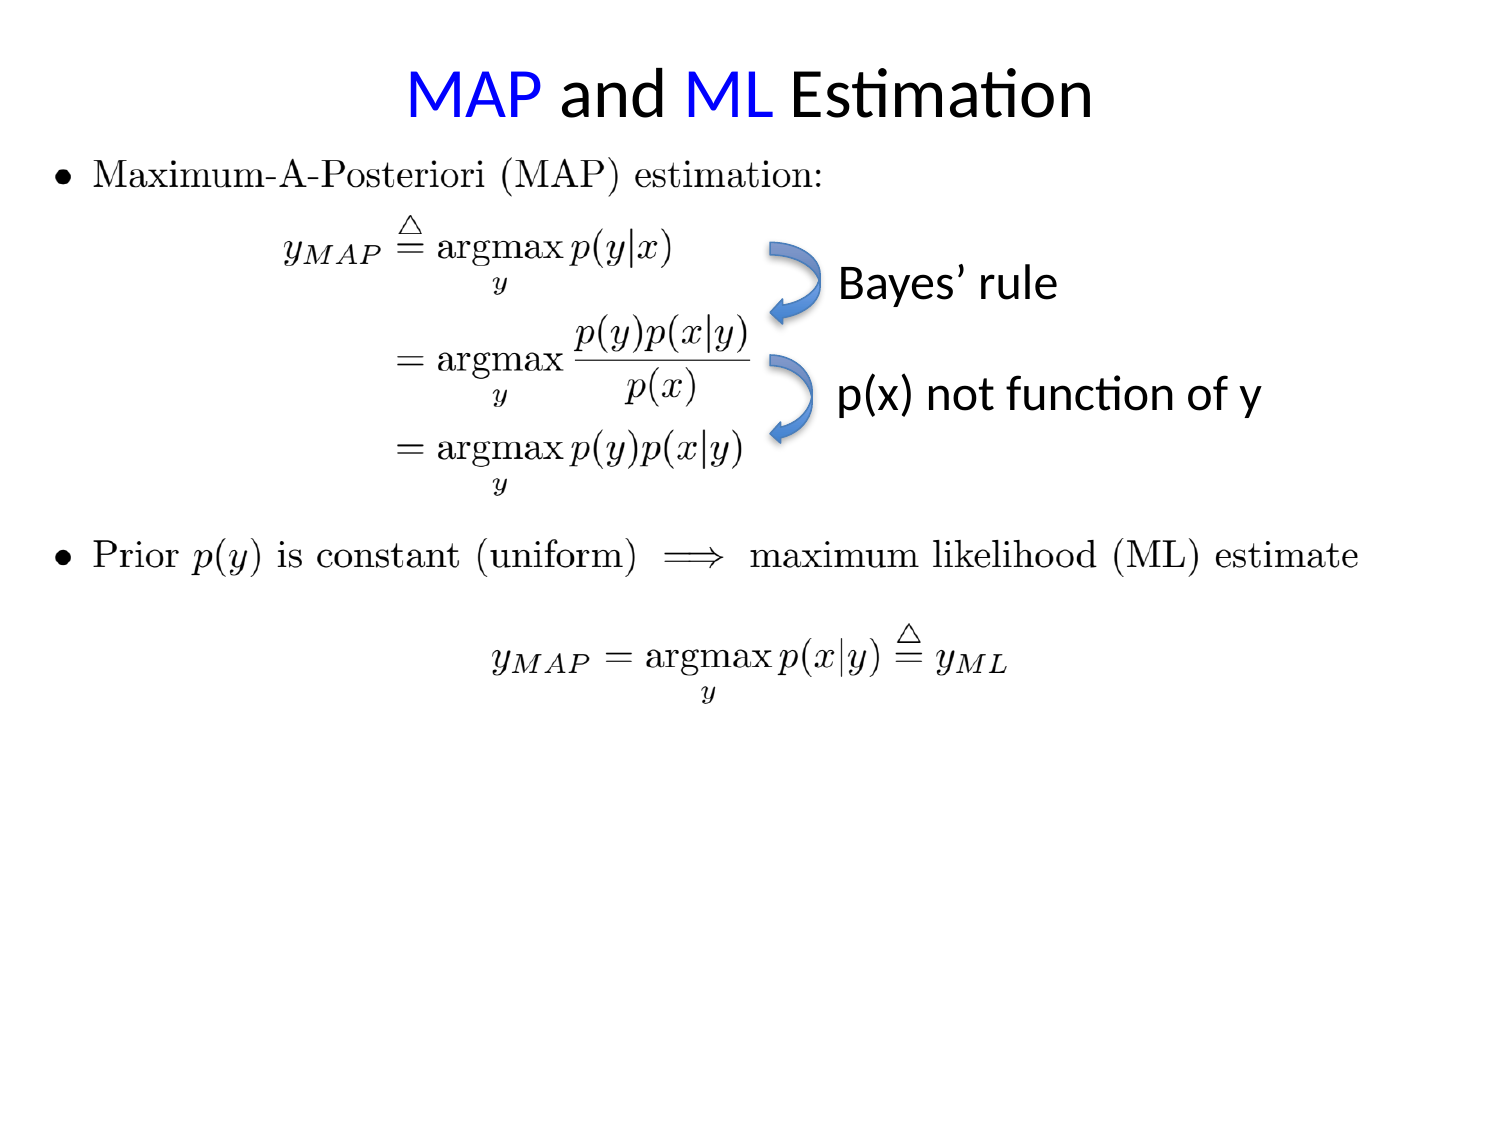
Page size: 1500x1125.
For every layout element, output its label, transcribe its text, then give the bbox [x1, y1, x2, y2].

title MAP and ML Estimation [75, 0, 1425, 183]
picture [54, 155, 1405, 747]
